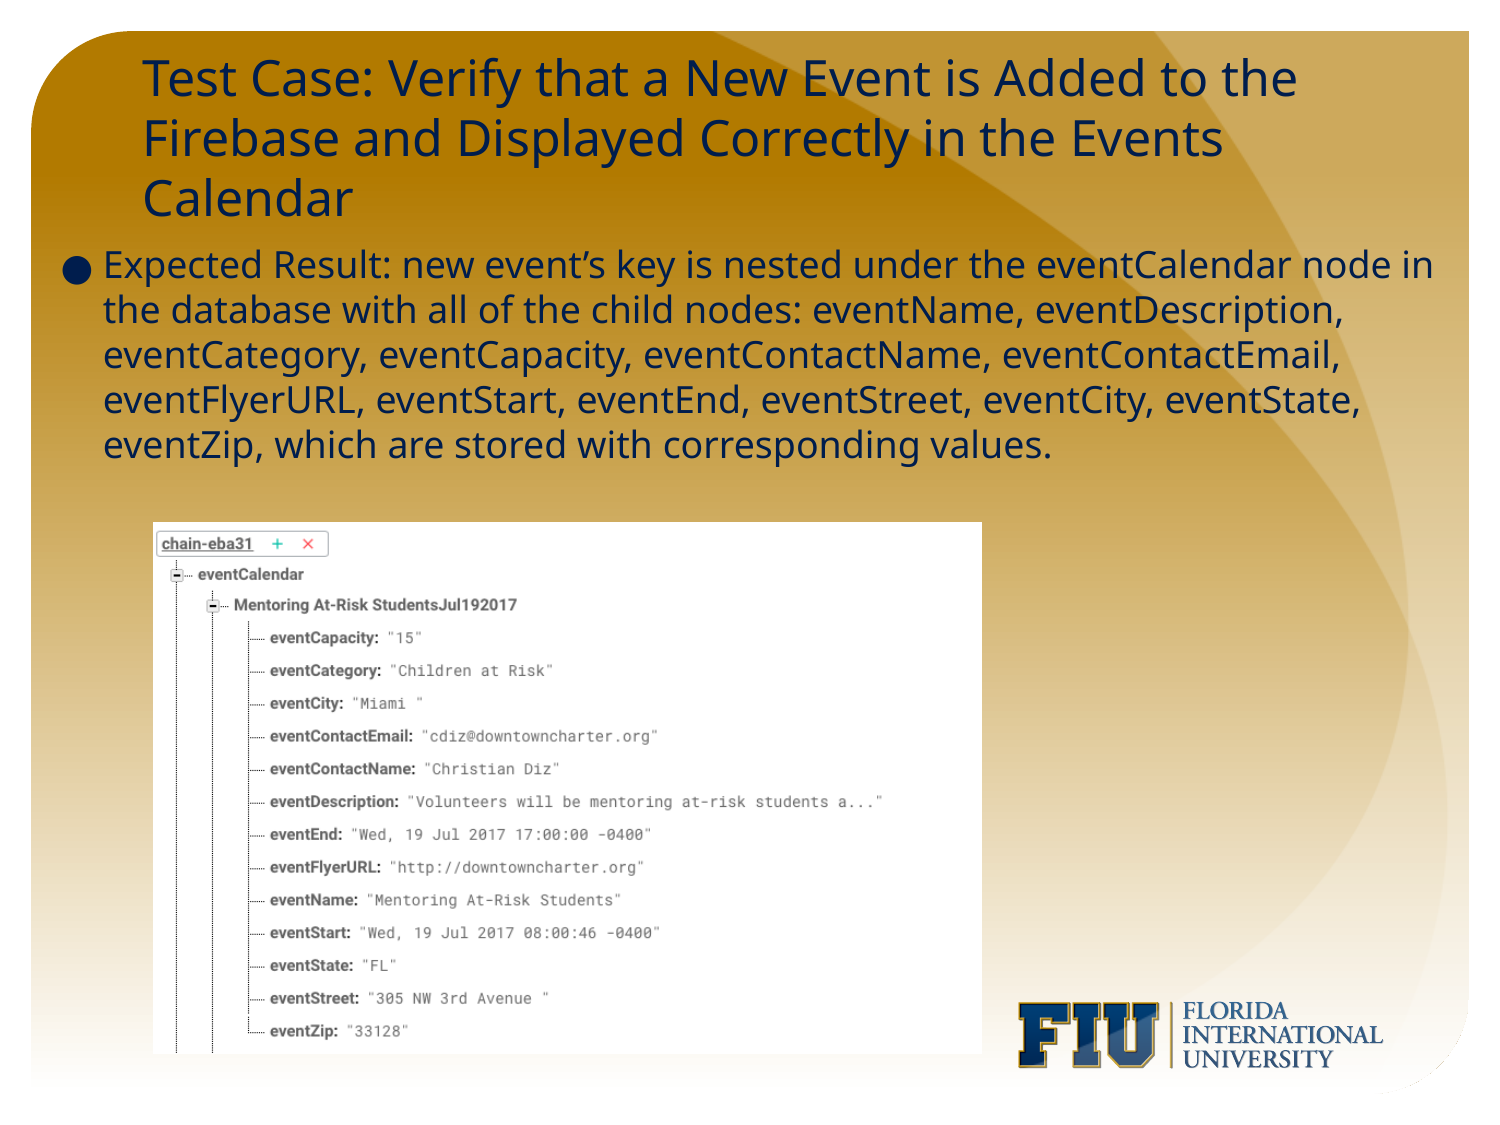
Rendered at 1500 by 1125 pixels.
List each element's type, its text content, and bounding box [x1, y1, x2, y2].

title Test Case: Verify that a New Event is Added to the Firebase and Displayed Correctly in the Events Calendar [127, 43, 1372, 233]
list Expected Result: new event’s key is nested under the eventCalendar node in the database with all of the child nodes: eventName, eventDescription, eventCategory, eventCapacity, eventContactName, eventContactEmail, eventFlyerURL, eventStart, eventEnd, eventStreet, eventCity, eventState, eventZip, which are stored with corresponding values. [41, 233, 1465, 523]
picture [24, 30, 1473, 1094]
